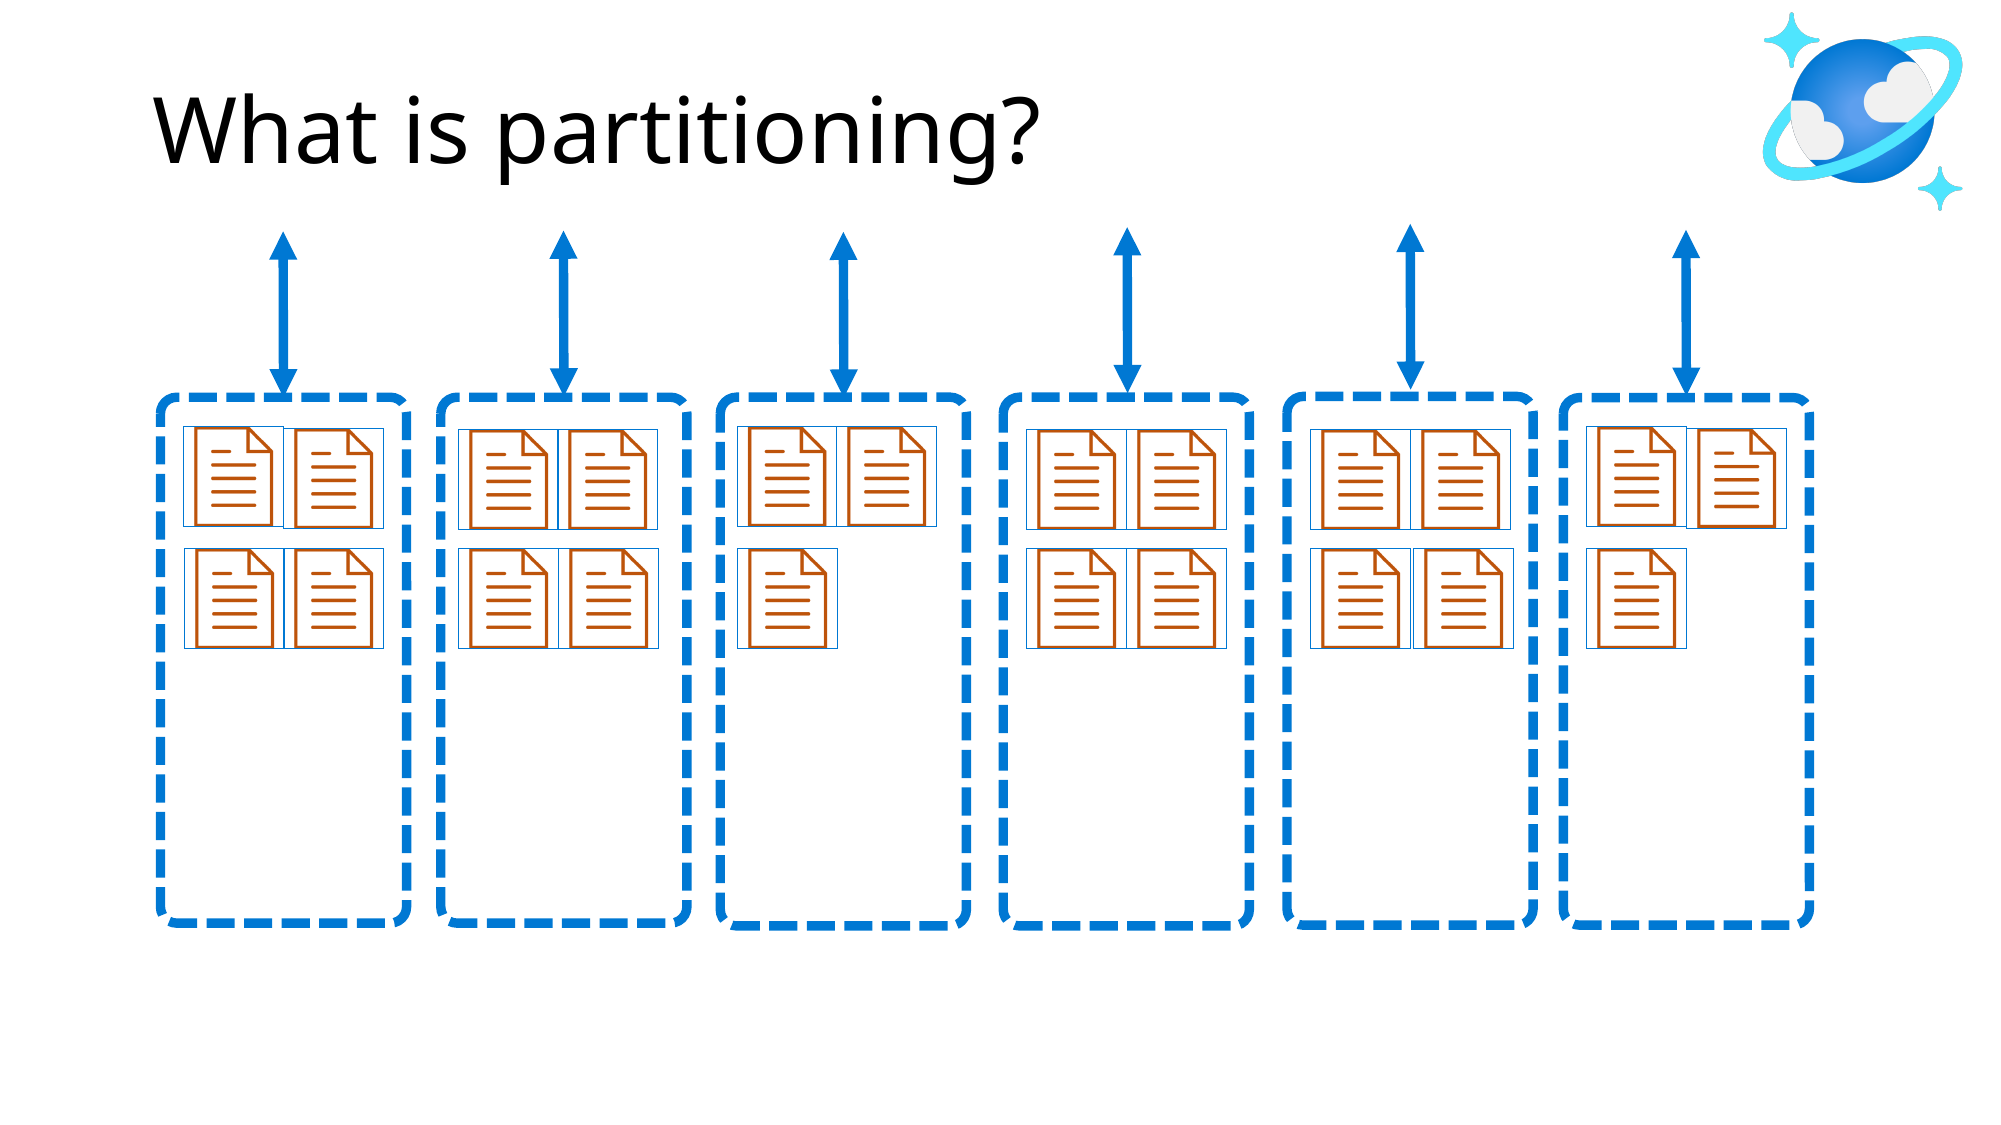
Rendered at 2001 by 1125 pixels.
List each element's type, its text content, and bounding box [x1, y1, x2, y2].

picture [1586, 548, 1687, 649]
text_box [1002, 396, 1250, 927]
picture [1757, 6, 1968, 217]
picture [1026, 548, 1227, 649]
picture [1413, 548, 1514, 649]
picture [183, 426, 384, 529]
picture [1586, 426, 1787, 529]
text_box [1286, 395, 1534, 926]
picture [1026, 429, 1227, 530]
picture [1310, 548, 1411, 649]
text_box [719, 396, 967, 927]
text_box [1562, 397, 1810, 926]
title What is partitioning? [137, 59, 1717, 208]
text_box [159, 396, 408, 924]
text_box [440, 396, 688, 924]
picture [737, 548, 838, 649]
picture [736, 426, 937, 527]
picture [458, 548, 659, 649]
picture [458, 429, 658, 530]
picture [184, 548, 384, 649]
picture [1310, 429, 1511, 530]
